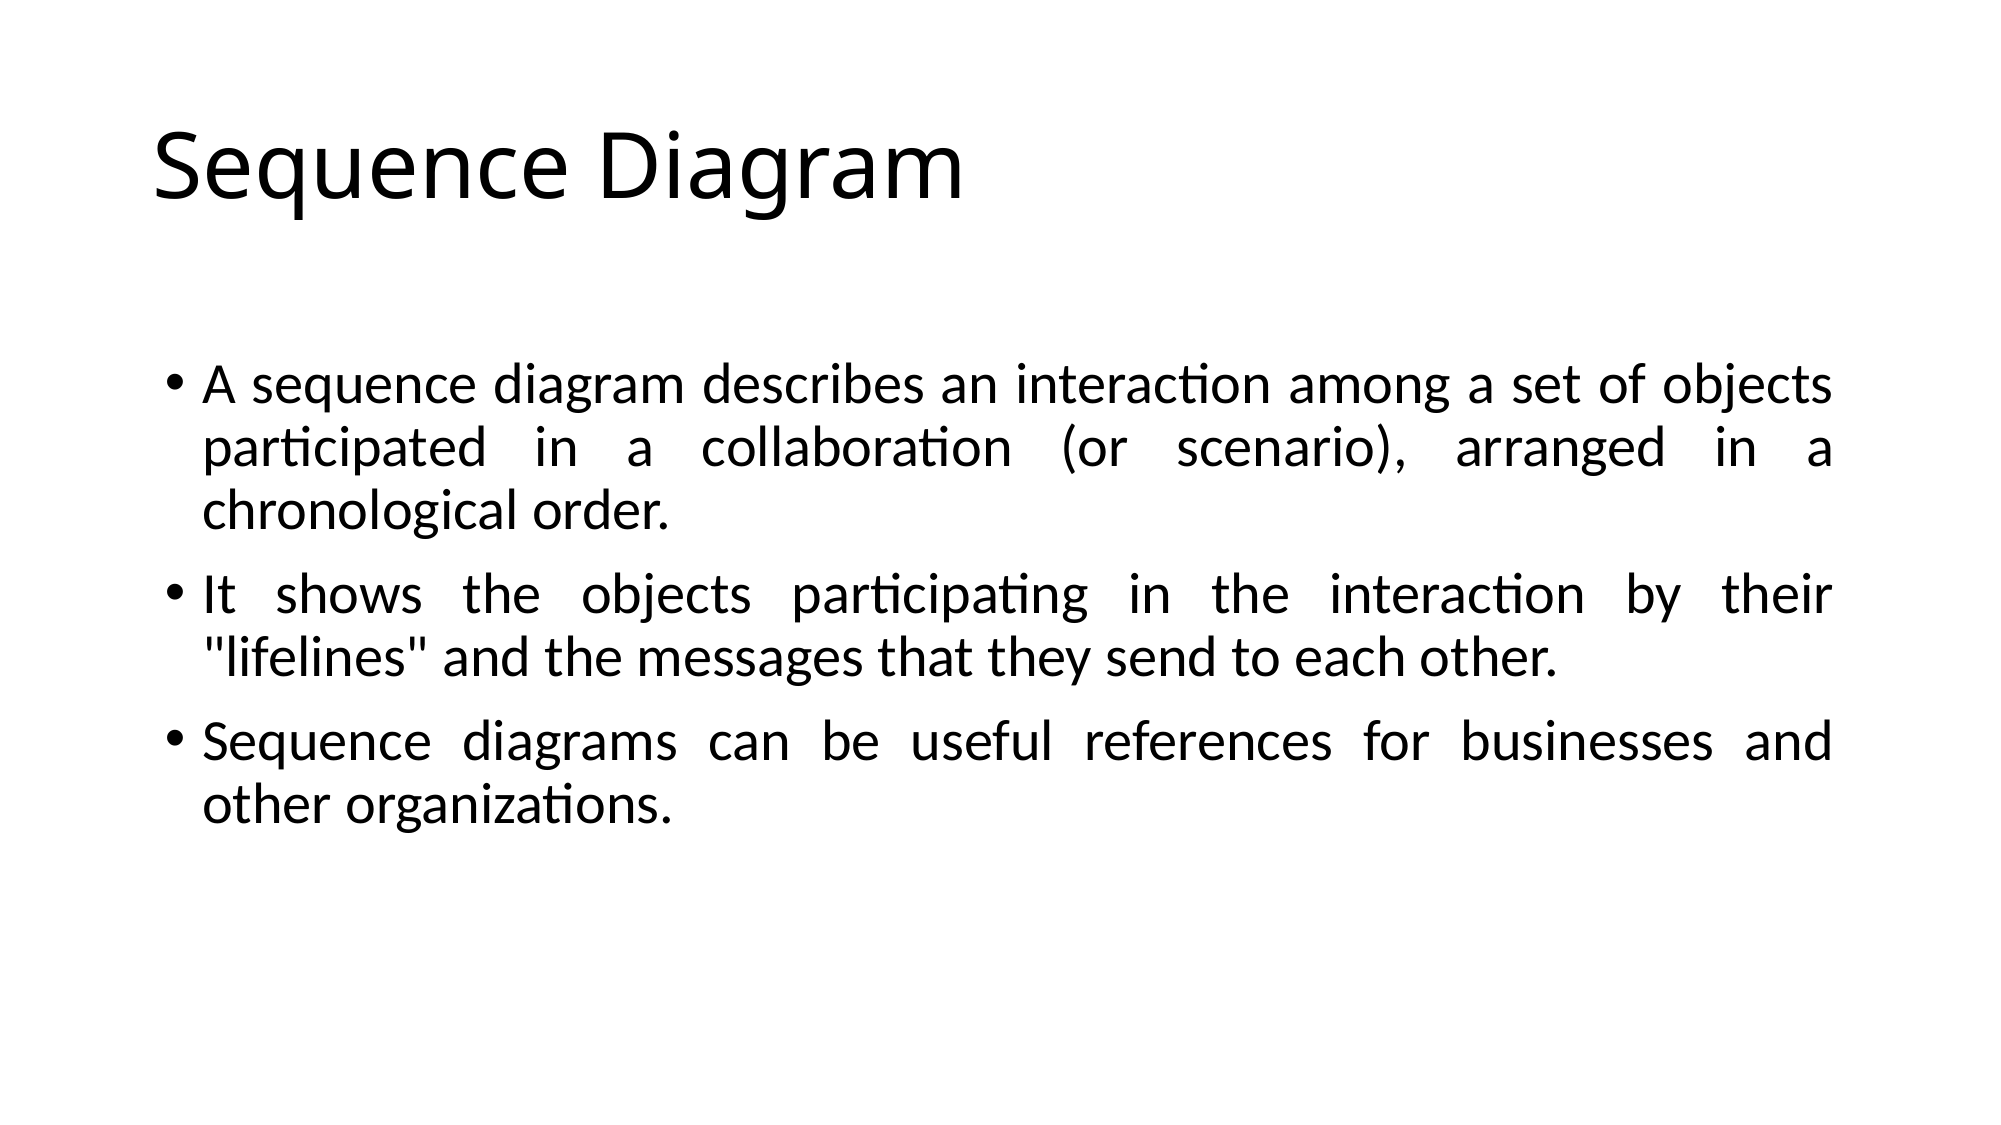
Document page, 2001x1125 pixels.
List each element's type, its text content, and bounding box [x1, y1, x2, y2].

title Sequence Diagram [137, 59, 1863, 278]
list A sequence diagram describes an interaction among a set of objects participated in a collaboration (or scenario), arranged in a chronological order. It shows the objects participating in the interaction by their "lifelines" and the messages that they send to each other. Sequence diagrams can be useful references for businesses and other organizations. [149, 345, 1850, 950]
